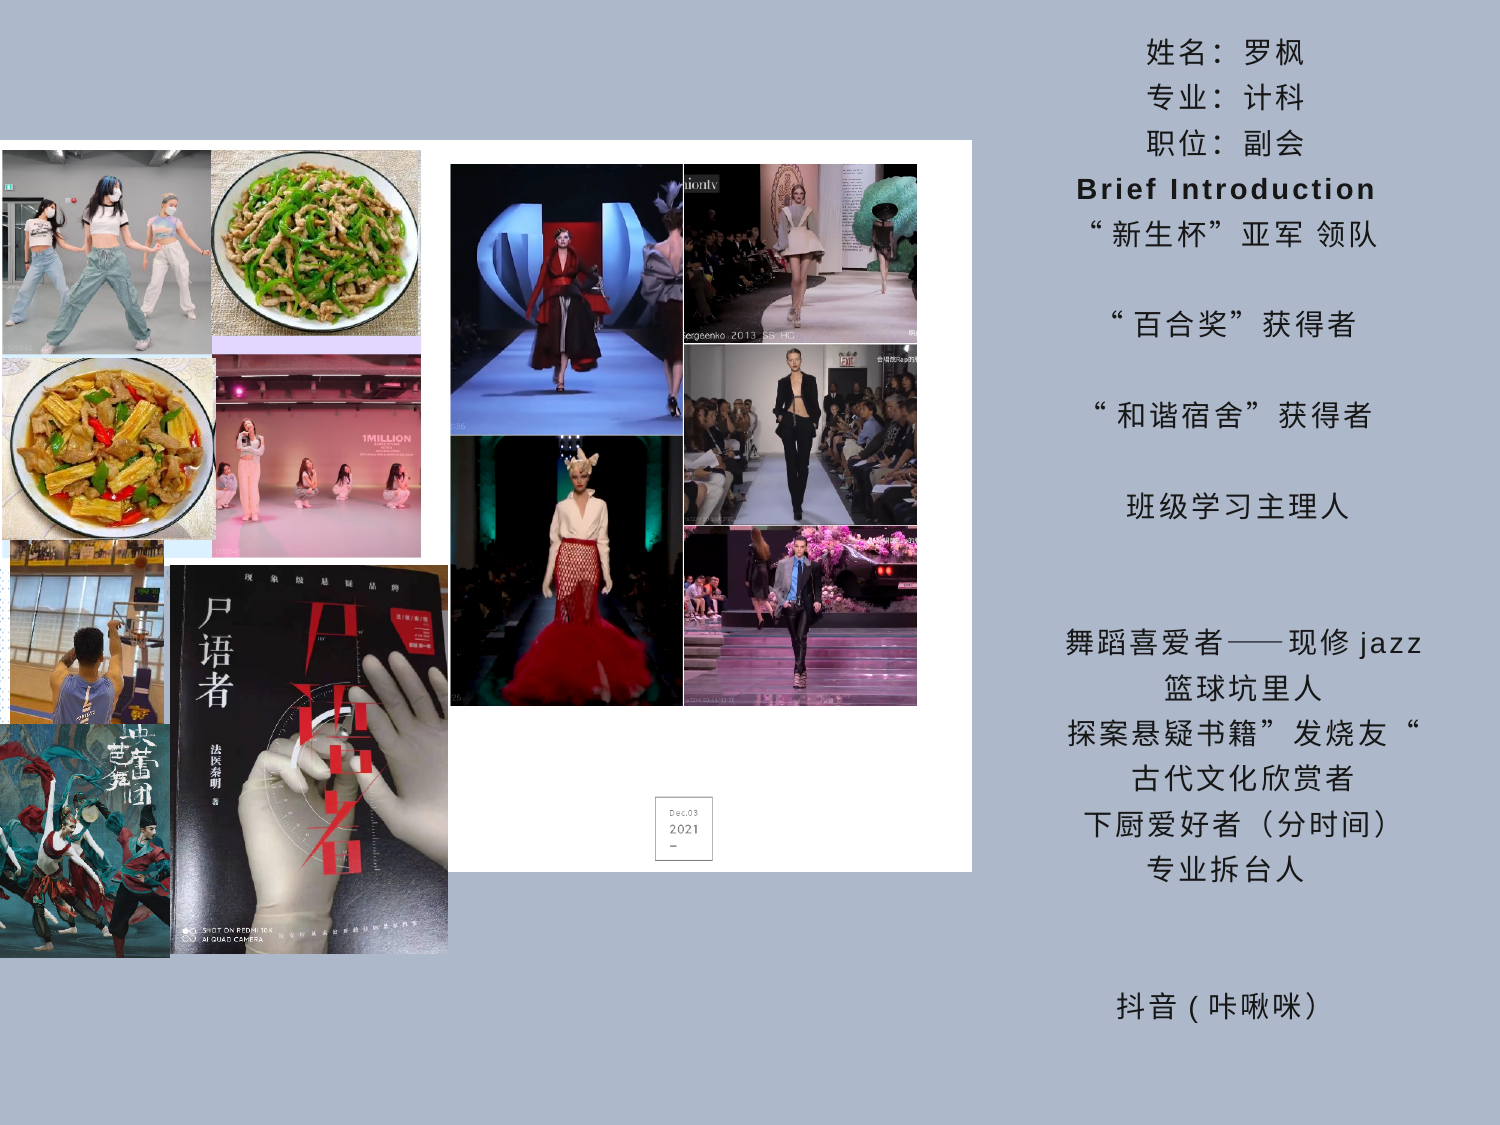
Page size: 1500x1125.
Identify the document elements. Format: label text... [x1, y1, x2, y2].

picture [0, 140, 972, 958]
subtitle 姓名：罗枫 专业：计科 职位：副会 Brief Introduction “新生杯”亚军 领队 “百合奖”获得者 “和谐宿舍”获得者 班级学习主理人 舞蹈喜爱者——现修jazz 篮球坑里人 探案悬疑书籍”发烧友“ 古代文化欣赏者 下厨爱好者（分时间） 专业拆台人 抖音(咔啾咪） [972, 147, 1480, 908]
